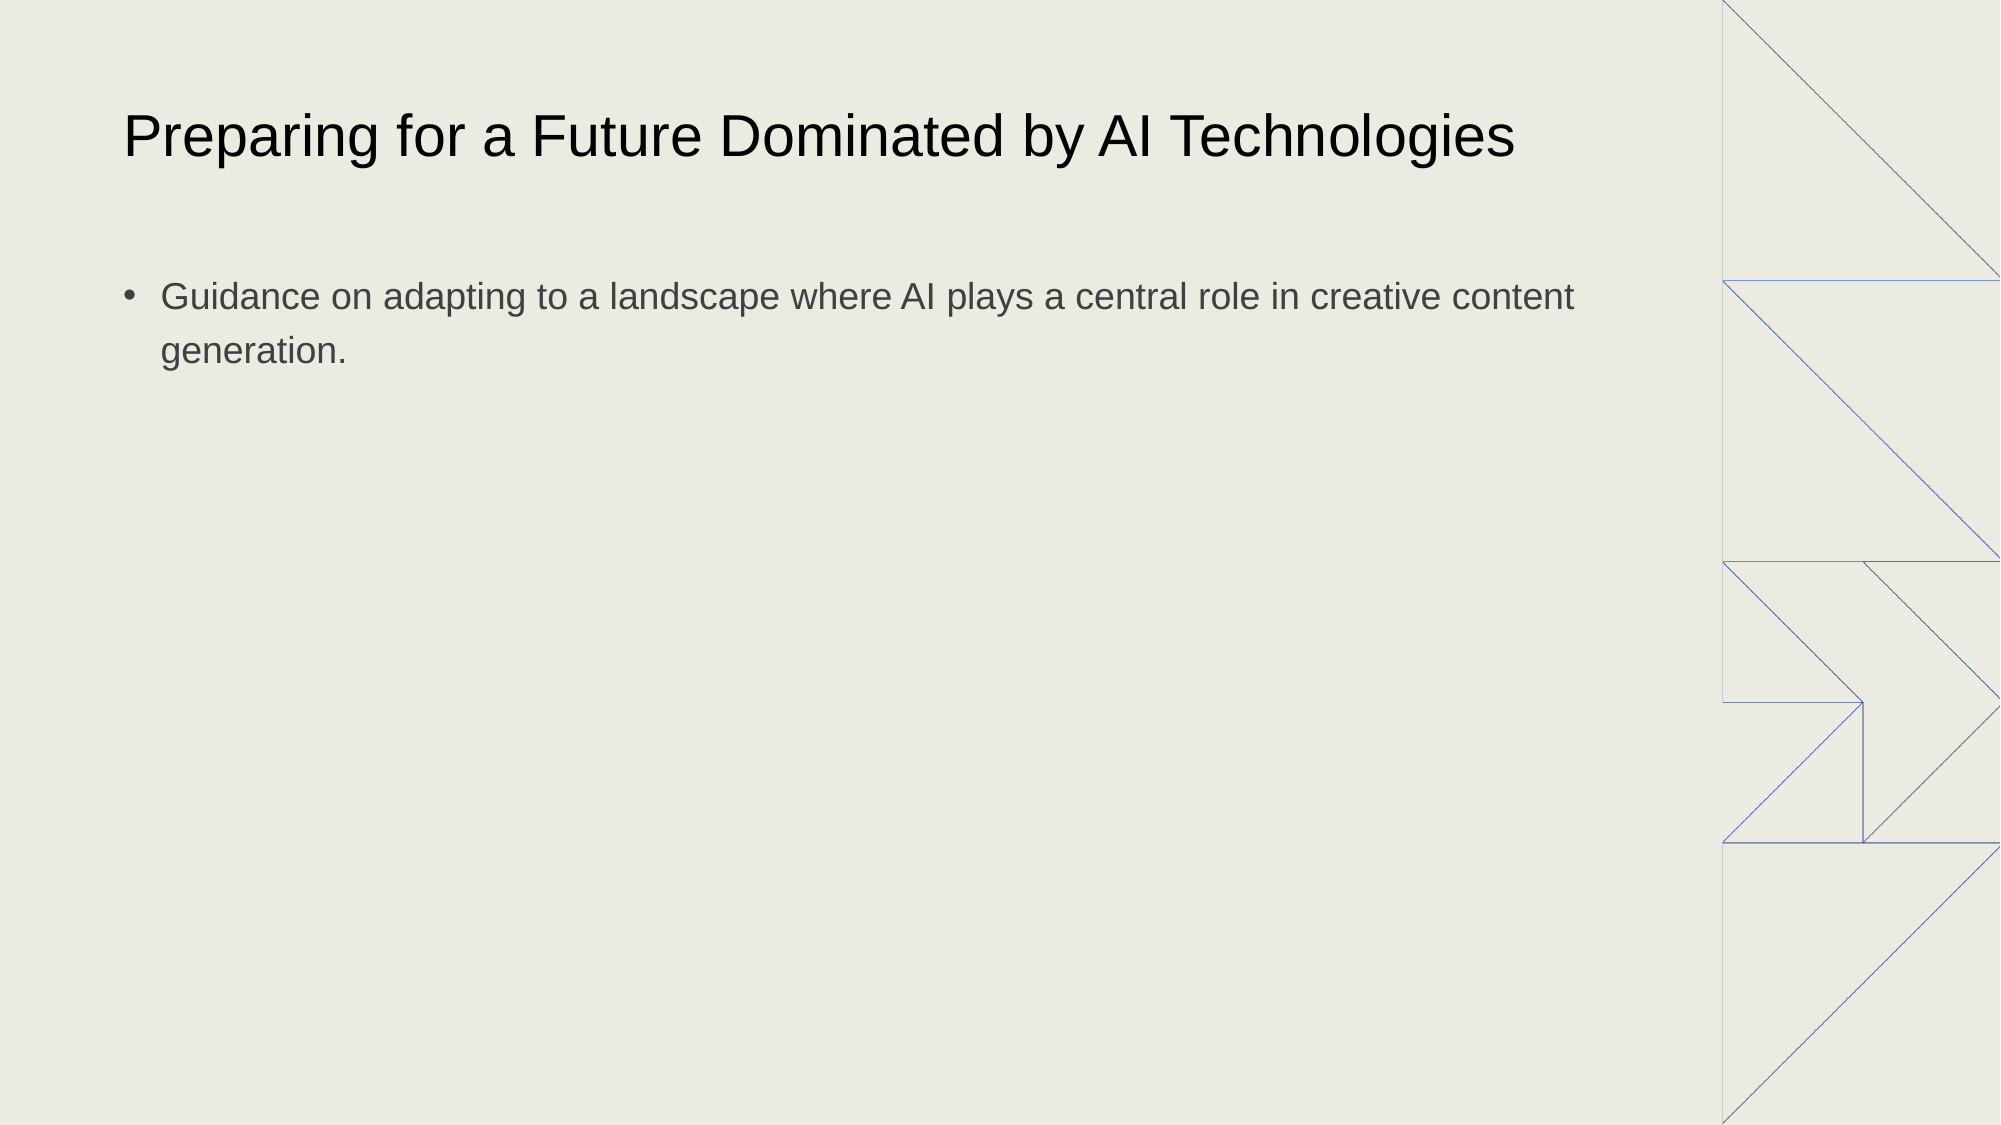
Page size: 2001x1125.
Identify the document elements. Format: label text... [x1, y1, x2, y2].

title Preparing for a Future Dominated by AI Technologies [108, 90, 1653, 220]
list Guidance on adapting to a landscape where AI plays a central role in creative content generation. [108, 255, 1654, 1047]
picture [1722, 0, 2000, 1125]
